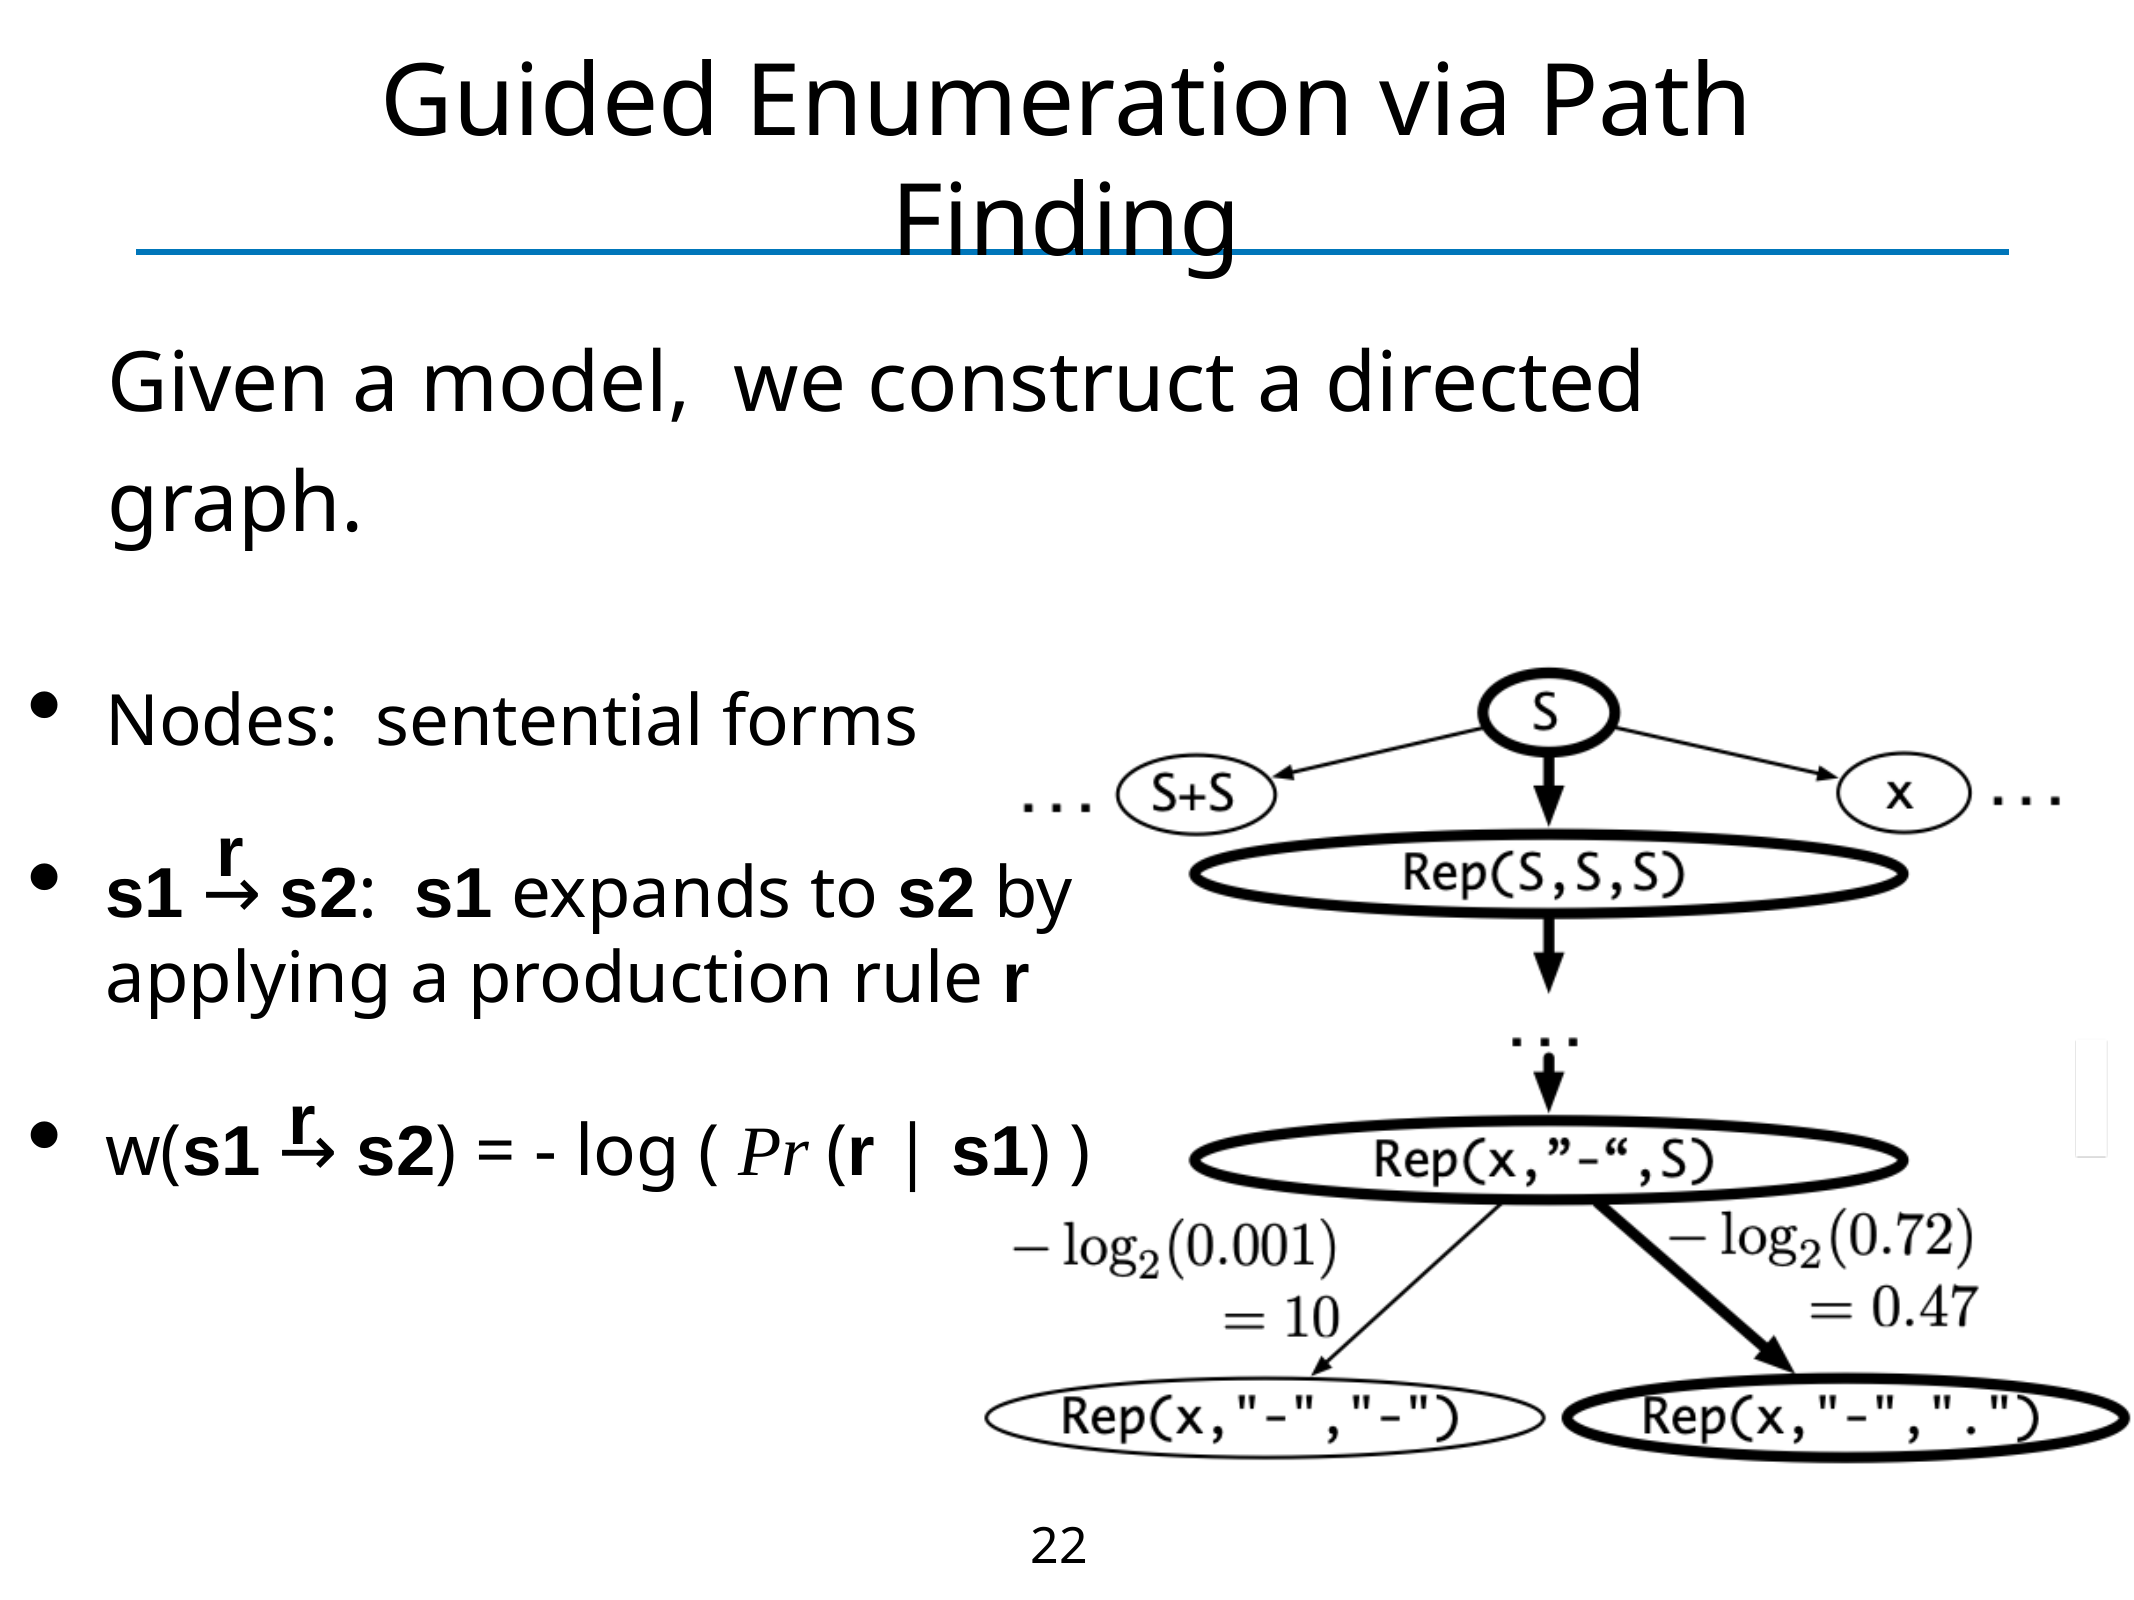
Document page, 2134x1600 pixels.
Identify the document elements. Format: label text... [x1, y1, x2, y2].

list Given a model, we construct a directed graph. [98, 355, 1895, 500]
title Guided Enumeration via Path Finding [212, 0, 1921, 333]
picture [975, 661, 2134, 1469]
text_box r [280, 1065, 325, 1167]
text_box r [208, 797, 253, 900]
slide_number 22 [1021, 1504, 1098, 1583]
text_box Nodes: sentential forms s1 → s2: s1 expands to s2 by applying a production rule r w(s1 → s2) = - log ( Pr (r | s1) ) [19, 666, 975, 1198]
